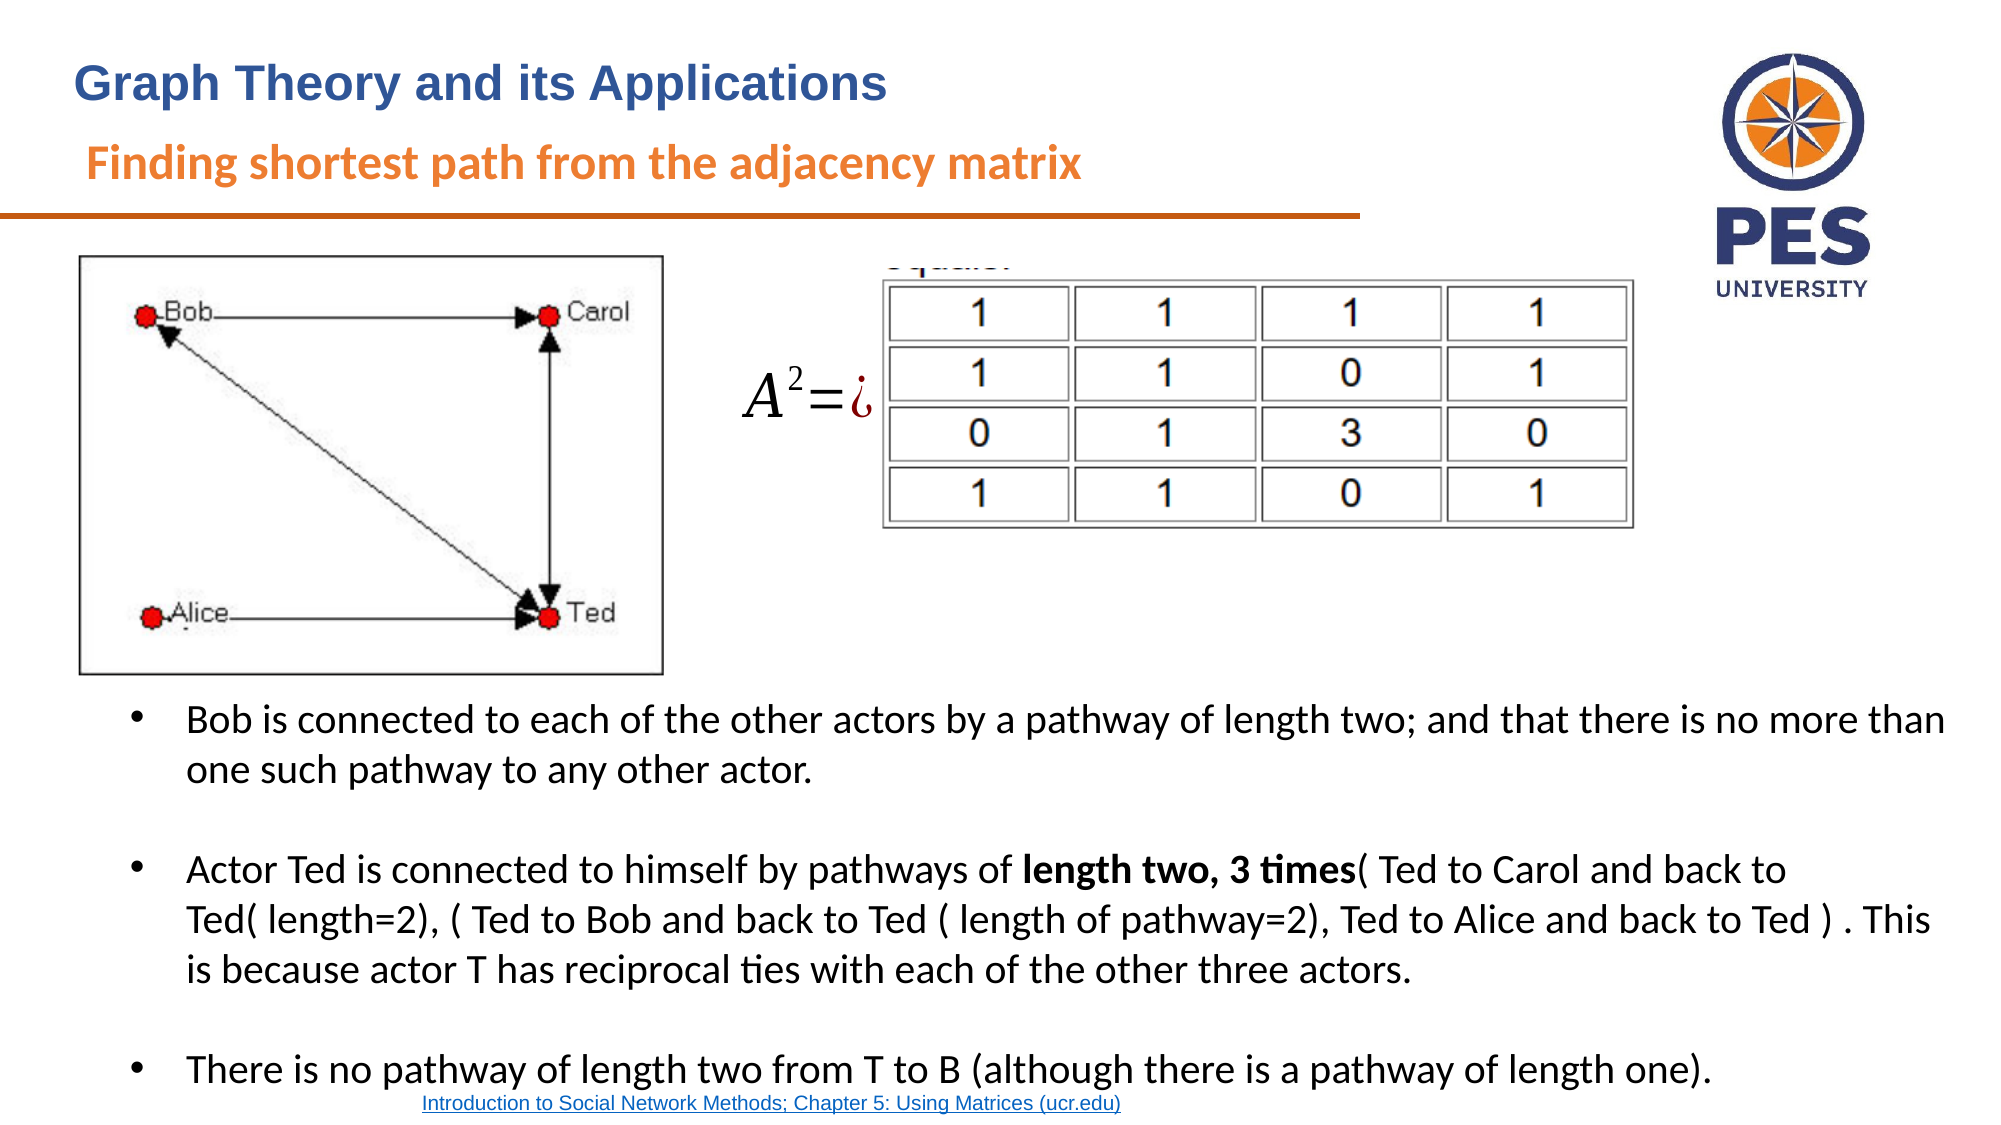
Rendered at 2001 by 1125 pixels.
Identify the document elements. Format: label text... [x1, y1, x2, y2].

text_box Bob is connected to each of the other actors by a pathway of length two; and that there is no more than one such pathway to any other actor. Actor Ted is connected to himself by pathways of length two, 3 times( Ted to Carol and back to Ted( length=2), ( Ted to Bob and back to Ted ( length of pathway=2), Ted to Alice and back to Ted ) . This is because actor T has reciprocal ties with each of the other three actors. There is no pathway of length two from T to B (although there is a pathway of length one). [114, 684, 1970, 1100]
text_box Graph Theory and its Applications [58, 42, 1289, 118]
text_box Introduction to Social Network Methods; Chapter 5: Using Matrices (ucr.edu) [407, 1081, 1408, 1122]
picture [876, 268, 1646, 544]
picture [70, 233, 689, 694]
text_box Finding shortest path from the adjacency matrix [71, 122, 1384, 198]
text_box [1713, 47, 1876, 305]
